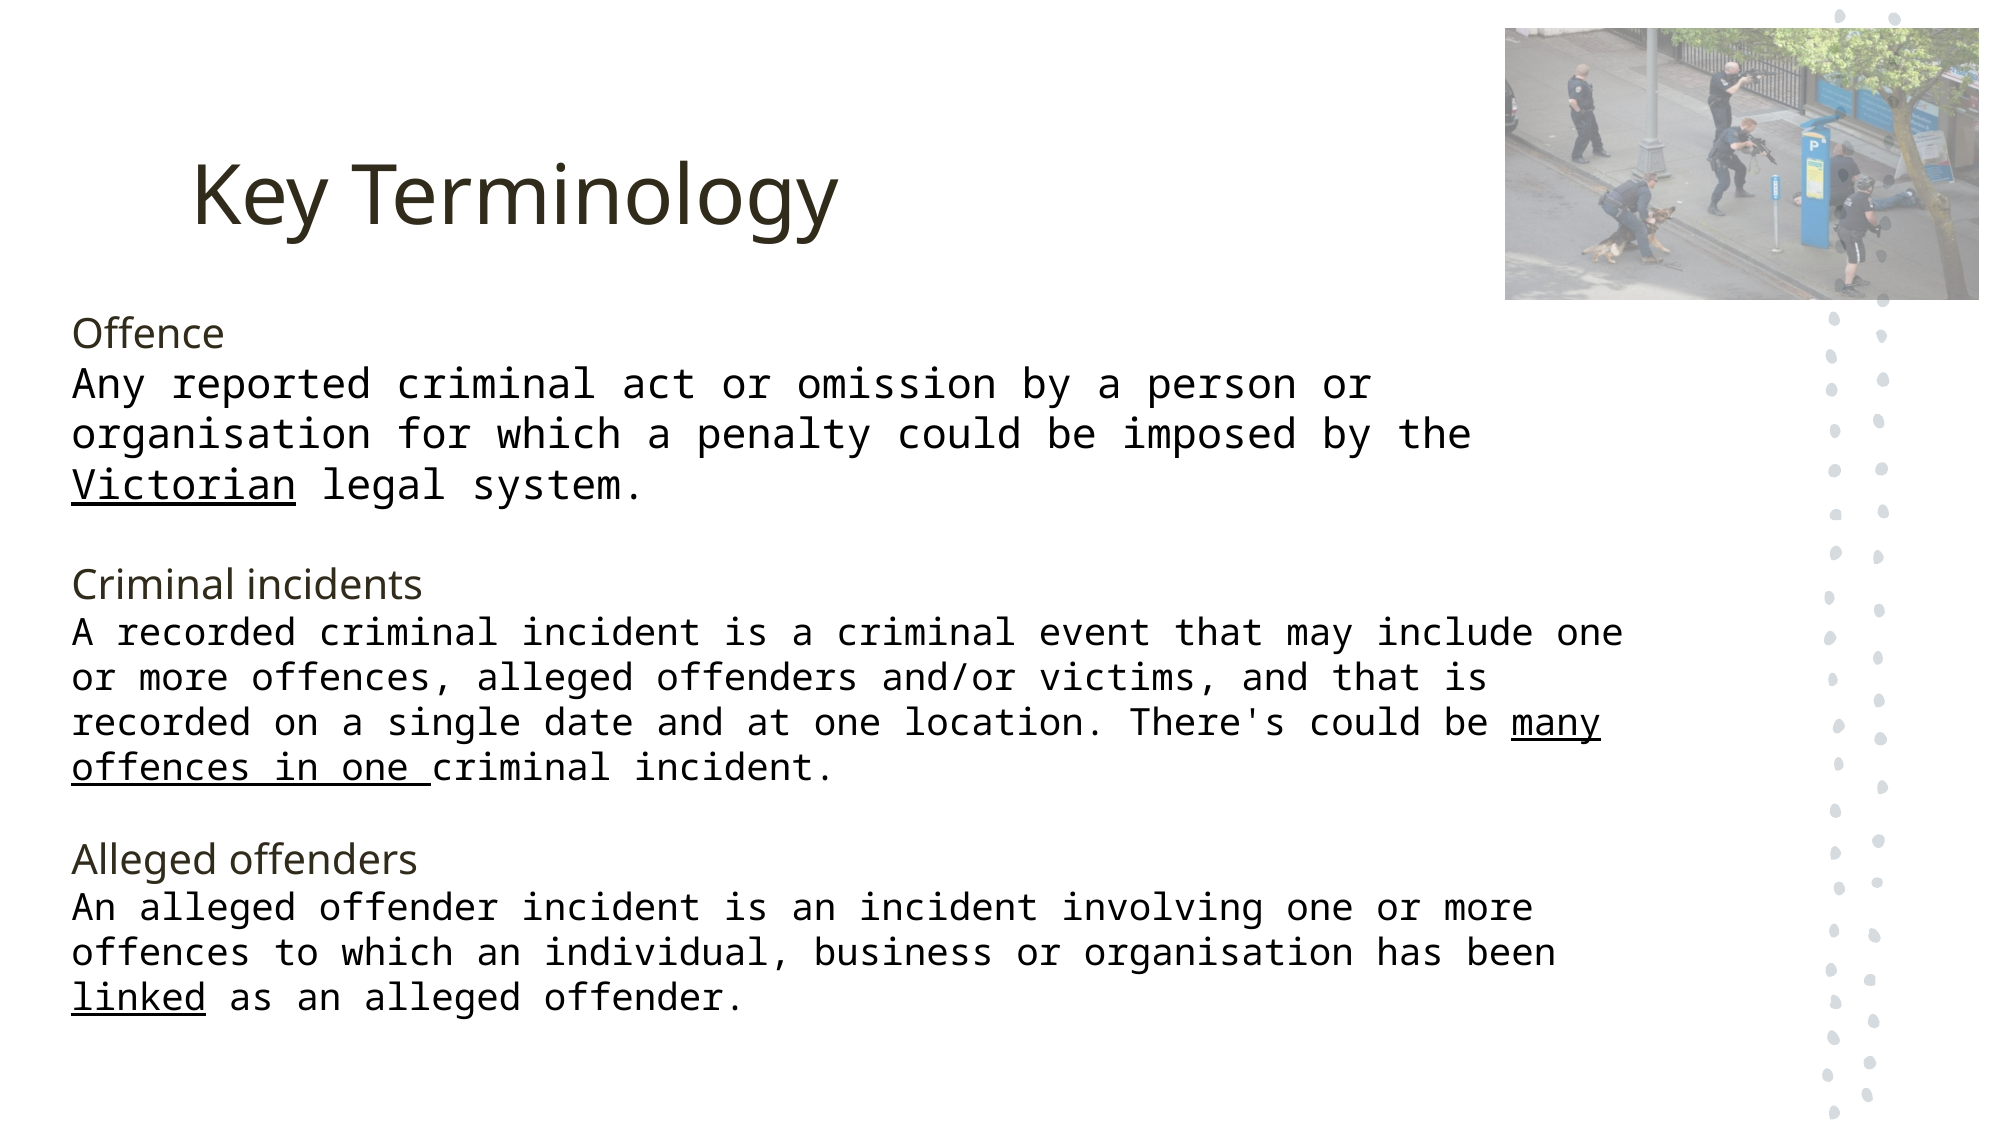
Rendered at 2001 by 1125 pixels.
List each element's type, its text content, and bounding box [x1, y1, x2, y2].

text_box Offence Any reported criminal act or omission by a person or organisation for which a penalty could be imposed by the Victorian legal system. Criminal incidents A recorded criminal incident is a criminal event that may include one or more offences, alleged offenders and/or victims, and that is recorded on a single date and at one location. There's could be many offences in one criminal incident. Alleged offenders An alleged offender incident is an incident involving one or more offences to which an individual, business or organisation has been linked as an alleged offender. [56, 299, 1684, 1070]
picture [1505, 28, 1979, 300]
title Key Terminology [175, 82, 1505, 299]
